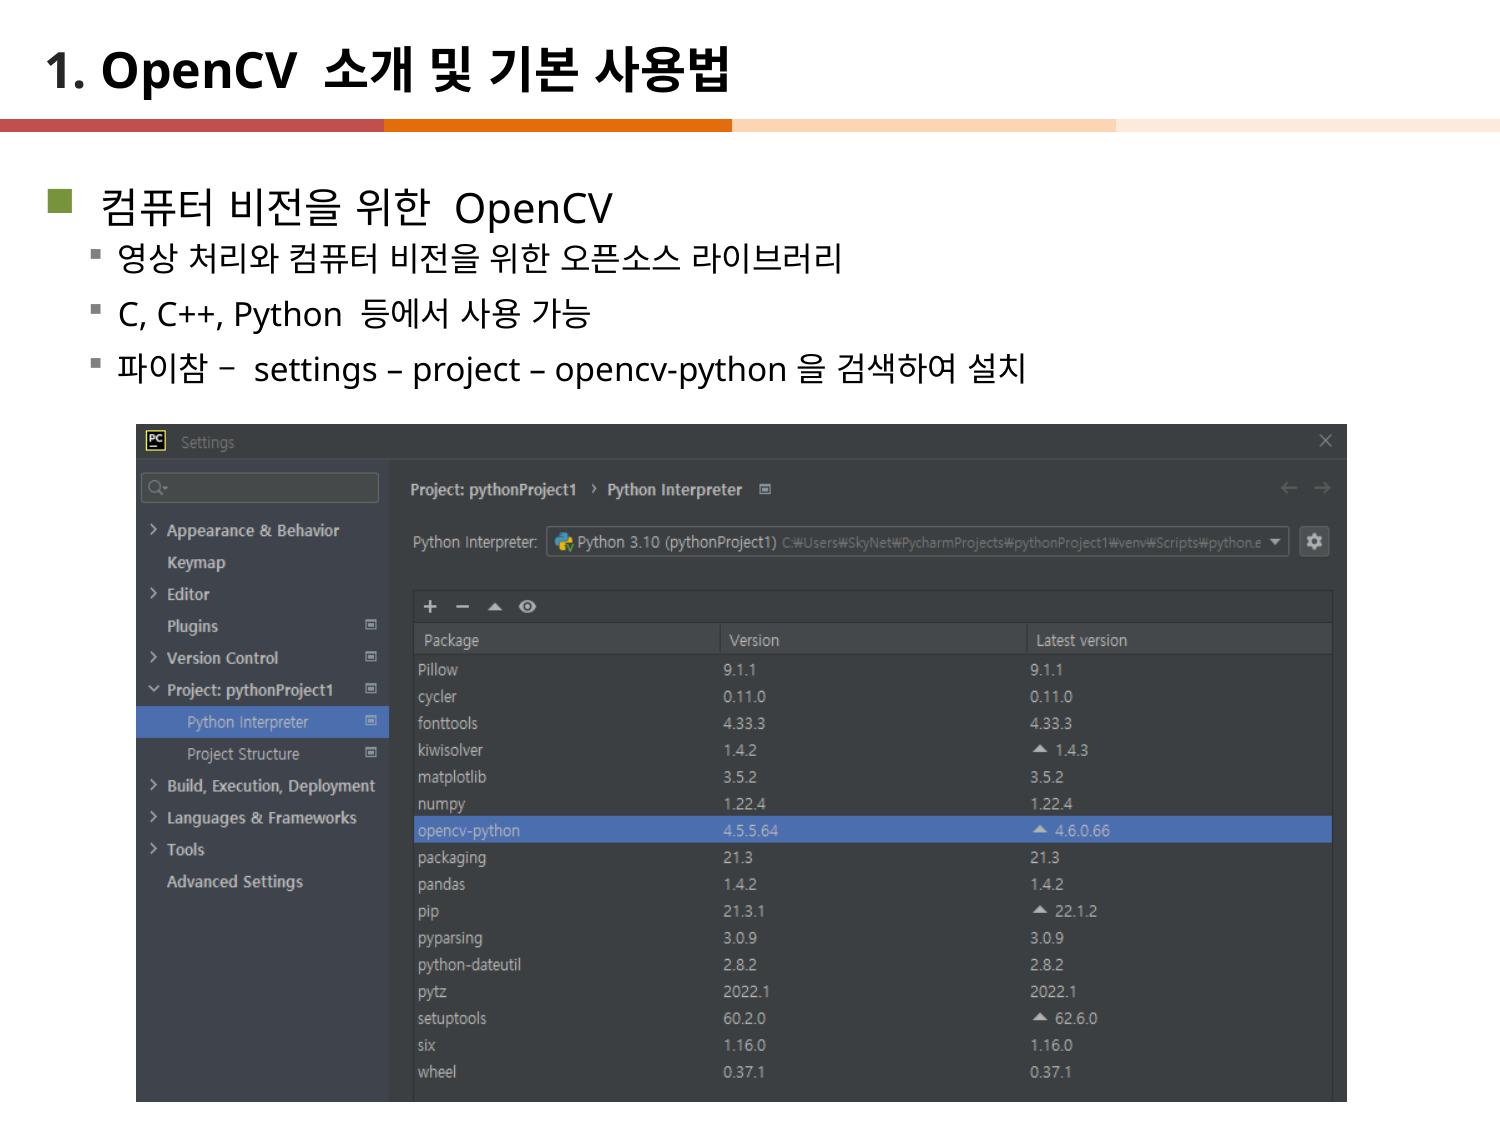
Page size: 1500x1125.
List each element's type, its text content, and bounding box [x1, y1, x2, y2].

list 컴퓨터 비전을 위한 OpenCV 영상 처리와 컴퓨터 비전을 위한 오픈소스 라이브러리 C, C++, Python 등에서 사용 가능 파이참 – settings – project – opencv-python을 검색하여 설치 [29, 148, 1471, 1083]
picture [135, 424, 1347, 1102]
title 1. OpenCV 소개 및 기본 사용법 [29, 23, 1270, 114]
